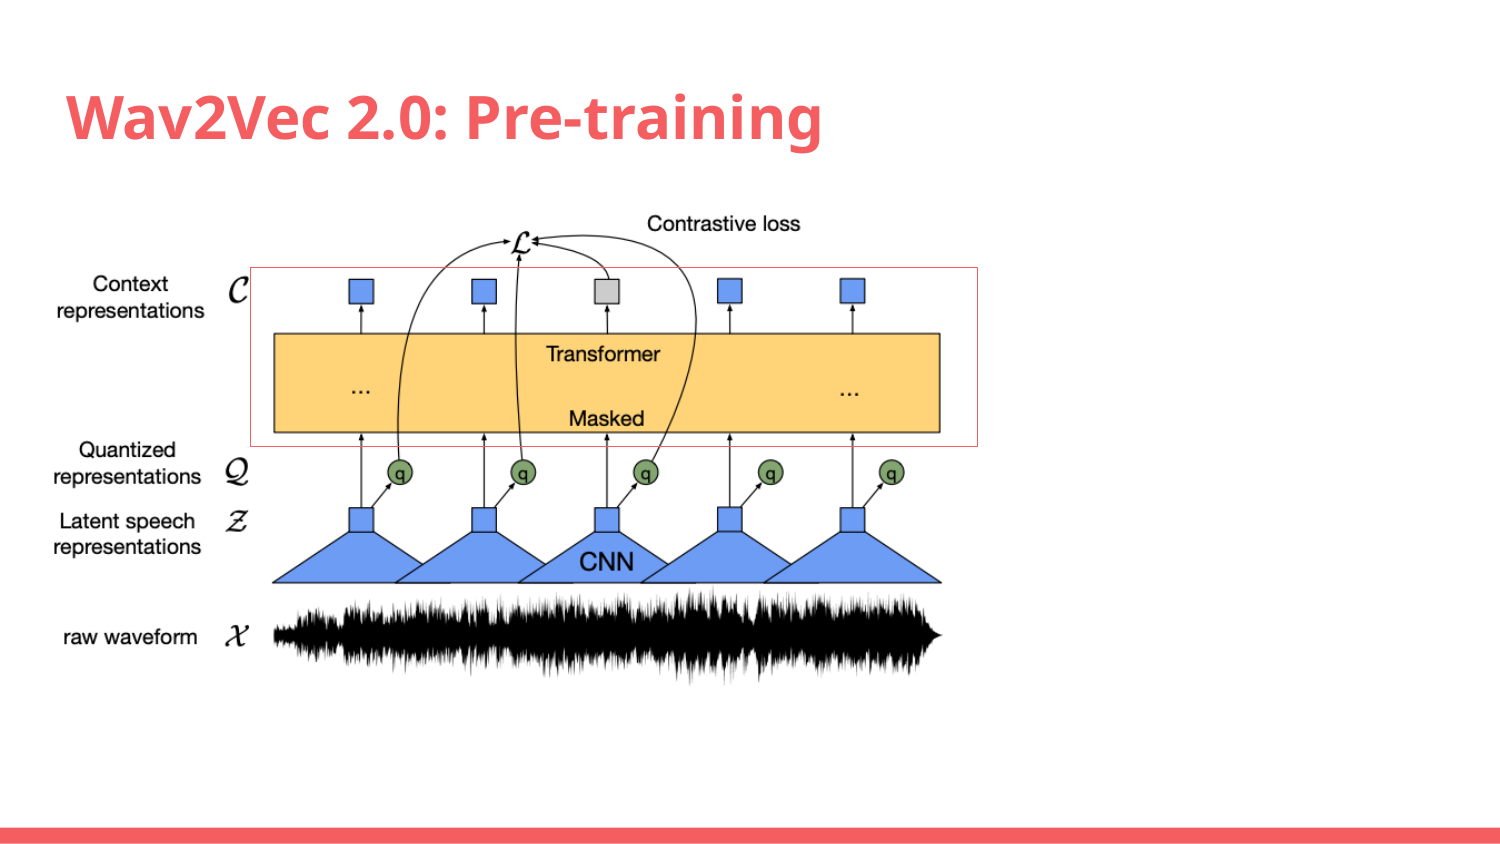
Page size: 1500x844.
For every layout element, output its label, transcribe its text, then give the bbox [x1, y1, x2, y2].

title Wav2Vec 2.0: Pre-training [51, 64, 1449, 167]
picture [0, 182, 1074, 691]
